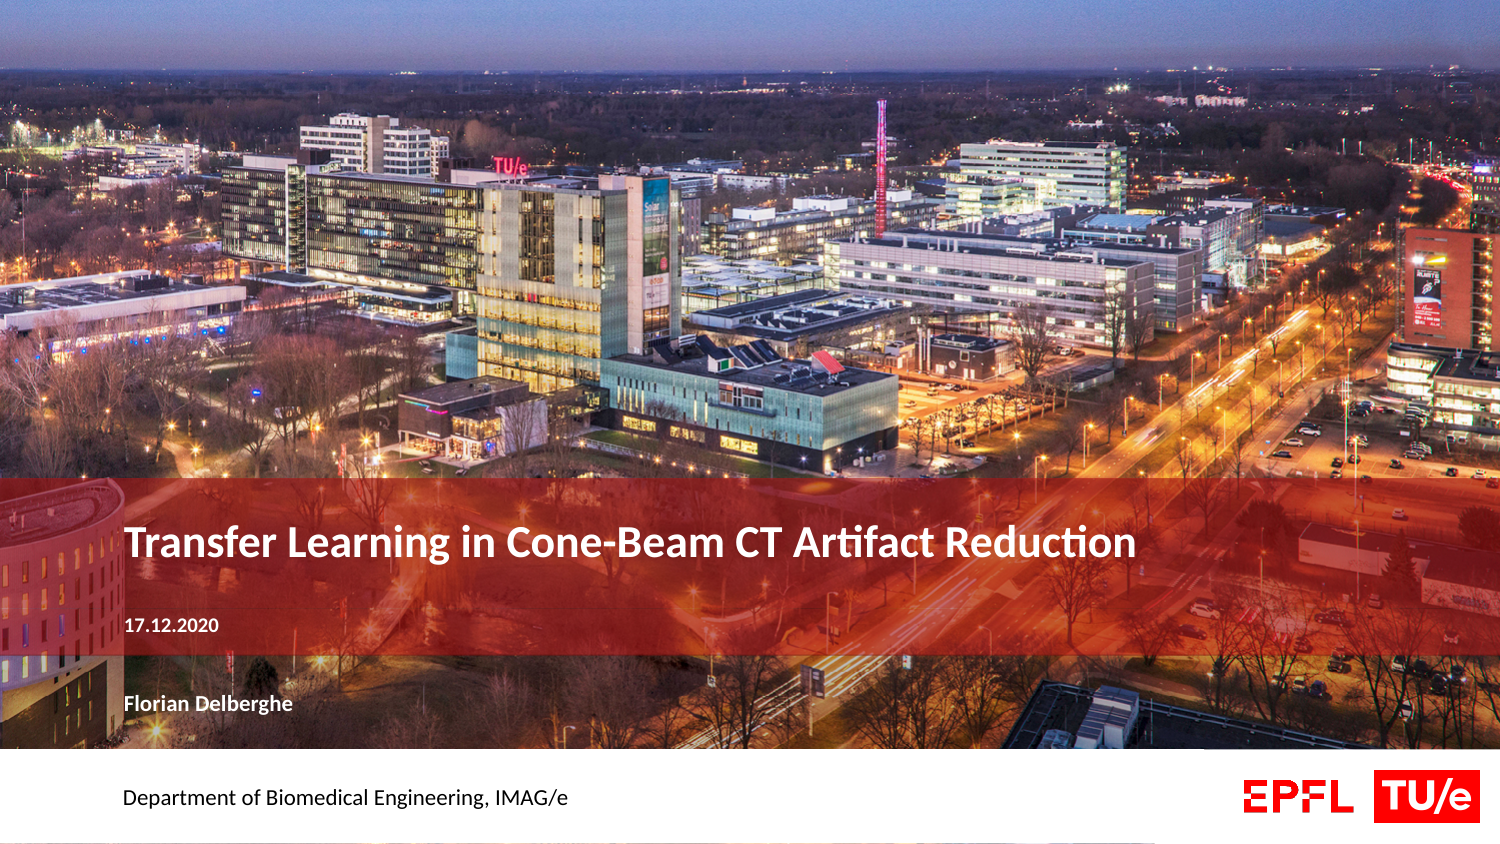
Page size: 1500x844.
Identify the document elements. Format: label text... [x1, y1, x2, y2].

subtitle 17.12.2020 [0, 608, 1500, 654]
picture [1230, 766, 1367, 826]
picture [1373, 769, 1480, 823]
list Department of Biomedical Engineering, IMAG/e [0, 749, 1205, 844]
picture [0, 0, 1500, 478]
title Transfer Learning in Cone-Beam CT Artifact Reduction [0, 478, 1500, 608]
list Florian Delberghe [0, 654, 1500, 750]
